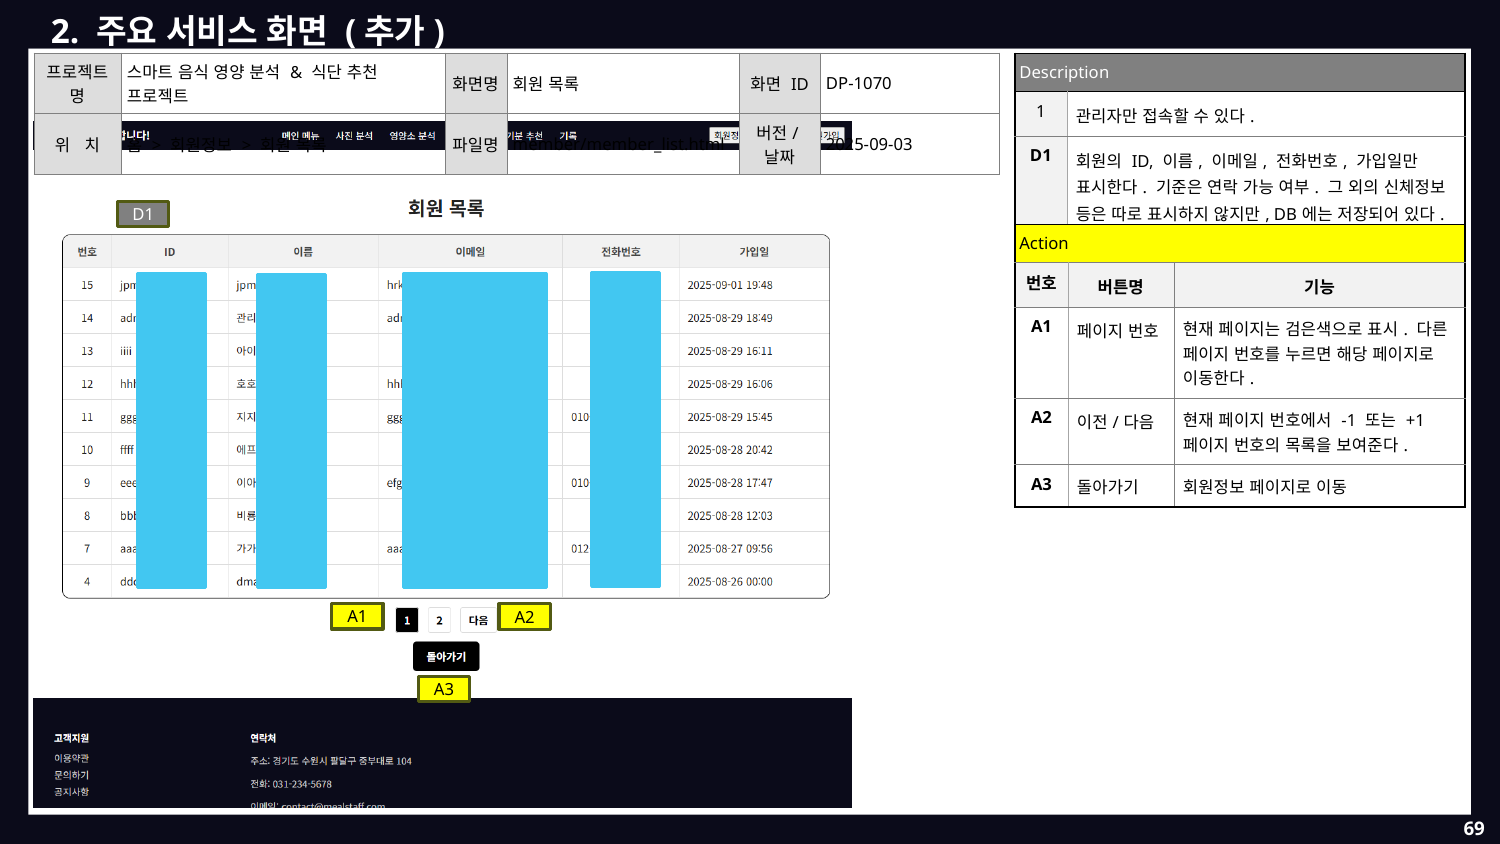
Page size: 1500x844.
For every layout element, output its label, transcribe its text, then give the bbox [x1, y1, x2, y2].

table_cell 회원의 ID, 이름, 이메일, 전화번호, 가입일만 표시한다. 기준은 연락 가능 여부. 그 외의 신체정보 등은 따로 표시하지 않지만, DB에는 저장되어 있다. [1068, 137, 1464, 224]
table_header 스마트 음식 영양 분석 & 식단 추천 프로젝트 [122, 54, 445, 113]
table_header 화면 ID [740, 54, 820, 113]
table_cell 관리자만 접속할 수 있다. [1068, 92, 1464, 136]
table_header Action [1016, 225, 1464, 262]
table_cell 현재 페이지 번호에서 -1 또는 +1 페이지 번호의 목록을 보여준다. [1175, 399, 1464, 464]
table_cell 현재 페이지는 검은색으로 표시. 다른 페이지 번호를 누르면 해당 페이지로 이동한다. [1175, 308, 1464, 398]
table_cell A3 [1016, 465, 1068, 506]
table_header DP-1070 [821, 54, 999, 113]
table_cell 버튼명 [1069, 263, 1174, 307]
table_cell 기능 [1175, 263, 1464, 307]
table_cell 파일명 [446, 114, 507, 119]
picture [33, 121, 853, 809]
table_cell 홈 > 회원정보 > 회원 목록 [122, 114, 445, 119]
table_cell 회원정보 페이지로 이동 [1175, 465, 1464, 506]
table_header 화면명 [446, 54, 507, 113]
table_cell 돌아가기 [1069, 465, 1174, 506]
table_header 회원 목록 [508, 54, 739, 113]
table_cell member/member_list.html [508, 114, 739, 119]
table_cell 1 [1016, 92, 1067, 136]
table_cell A1 [1016, 308, 1068, 398]
table_cell 위 치 [35, 114, 121, 120]
table_cell 번호 [1016, 263, 1068, 307]
table_header Description [1016, 54, 1464, 91]
slide_number 65 [1410, 795, 1500, 844]
table_cell 이전/다음 [1069, 399, 1174, 464]
text_box 2. 주요 서비스 화면 (추가) [24, 0, 1476, 49]
table_header 프로젝트명 [35, 54, 121, 113]
table_cell 버전/날짜 [740, 114, 820, 119]
table_cell D1 [1016, 137, 1067, 224]
table_cell 2025-09-03 [821, 114, 999, 174]
table_cell A2 [1016, 399, 1068, 464]
table_cell 페이지 번호 [1069, 308, 1174, 398]
